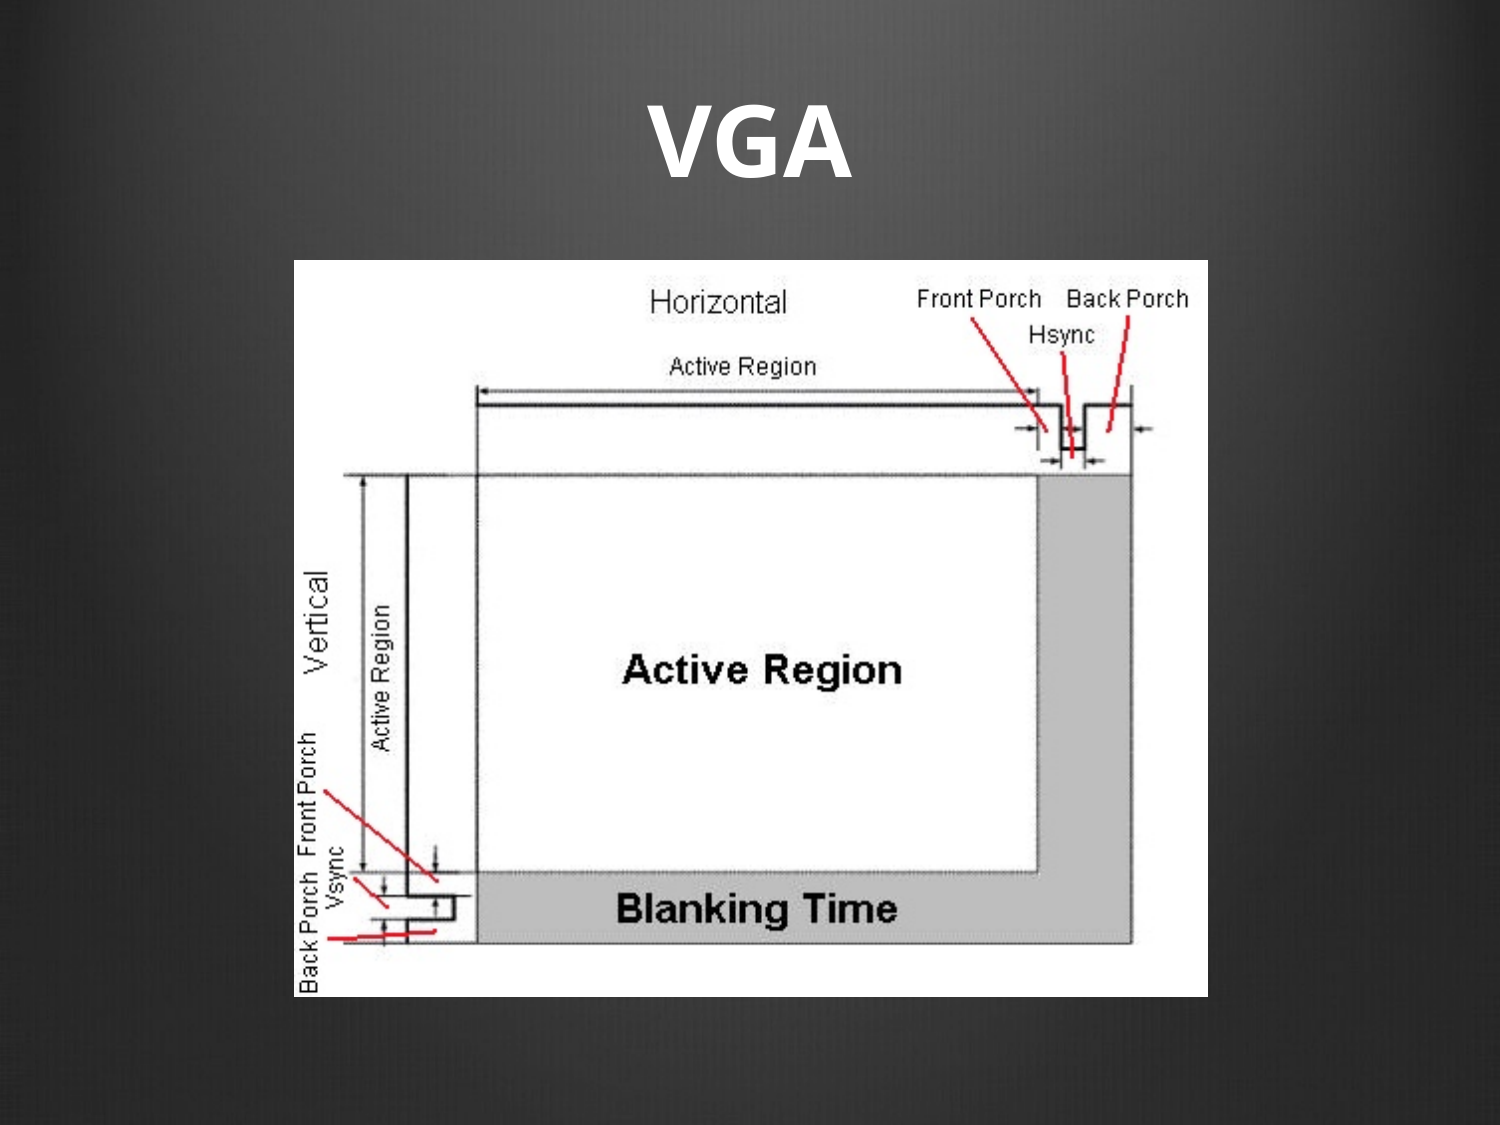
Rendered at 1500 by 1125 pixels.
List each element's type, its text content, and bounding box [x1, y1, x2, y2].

title VGA [112, 19, 1388, 255]
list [294, 254, 1208, 1015]
